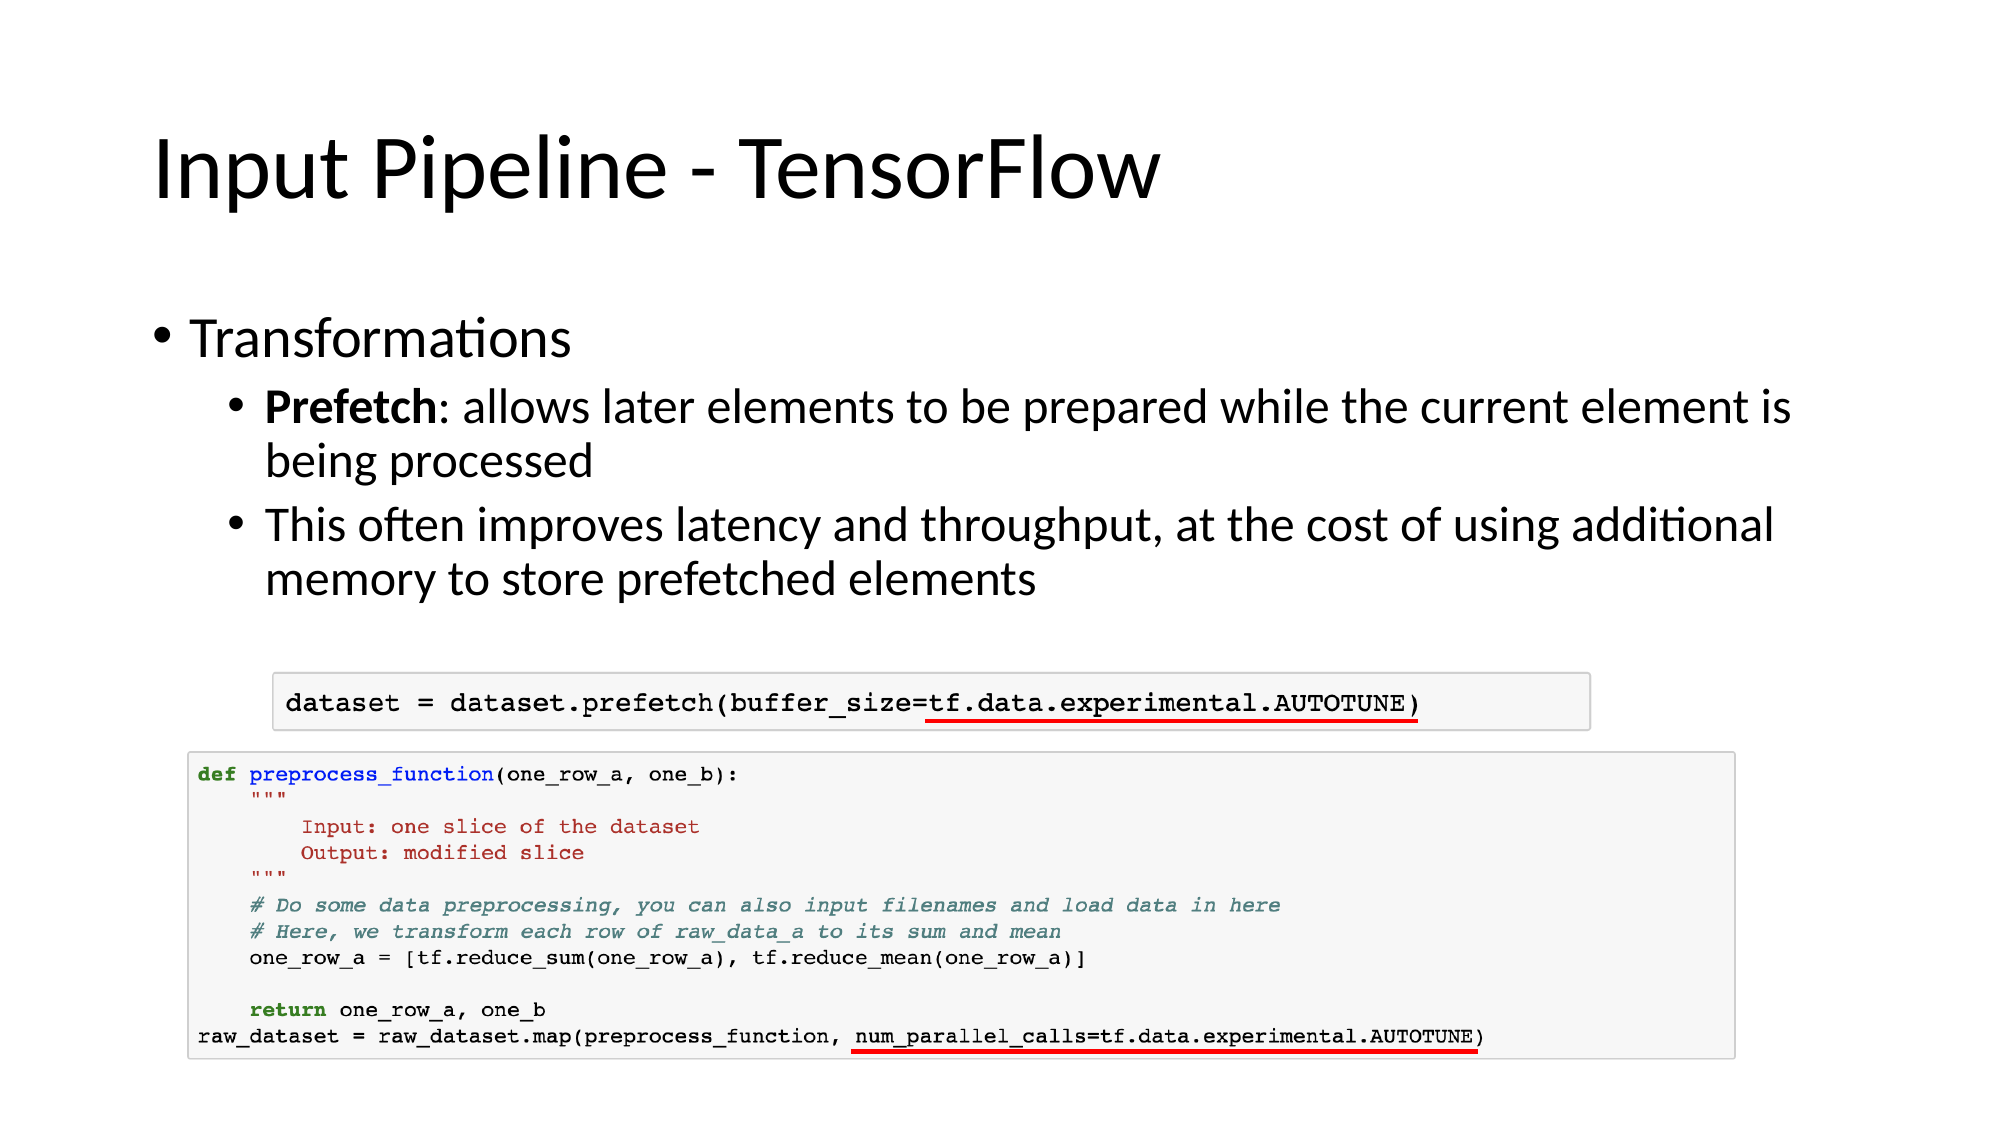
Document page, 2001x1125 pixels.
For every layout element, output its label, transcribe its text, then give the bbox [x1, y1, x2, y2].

list Transformations Prefetch: allows later elements to be prepared while the current element is being processed This often improves latency and throughput, at the cost of using additional memory to store prefetched elements [137, 299, 1863, 1014]
picture [265, 666, 1606, 739]
title Input Pipeline - TensorFlow [137, 59, 1863, 278]
picture [176, 744, 1744, 1066]
